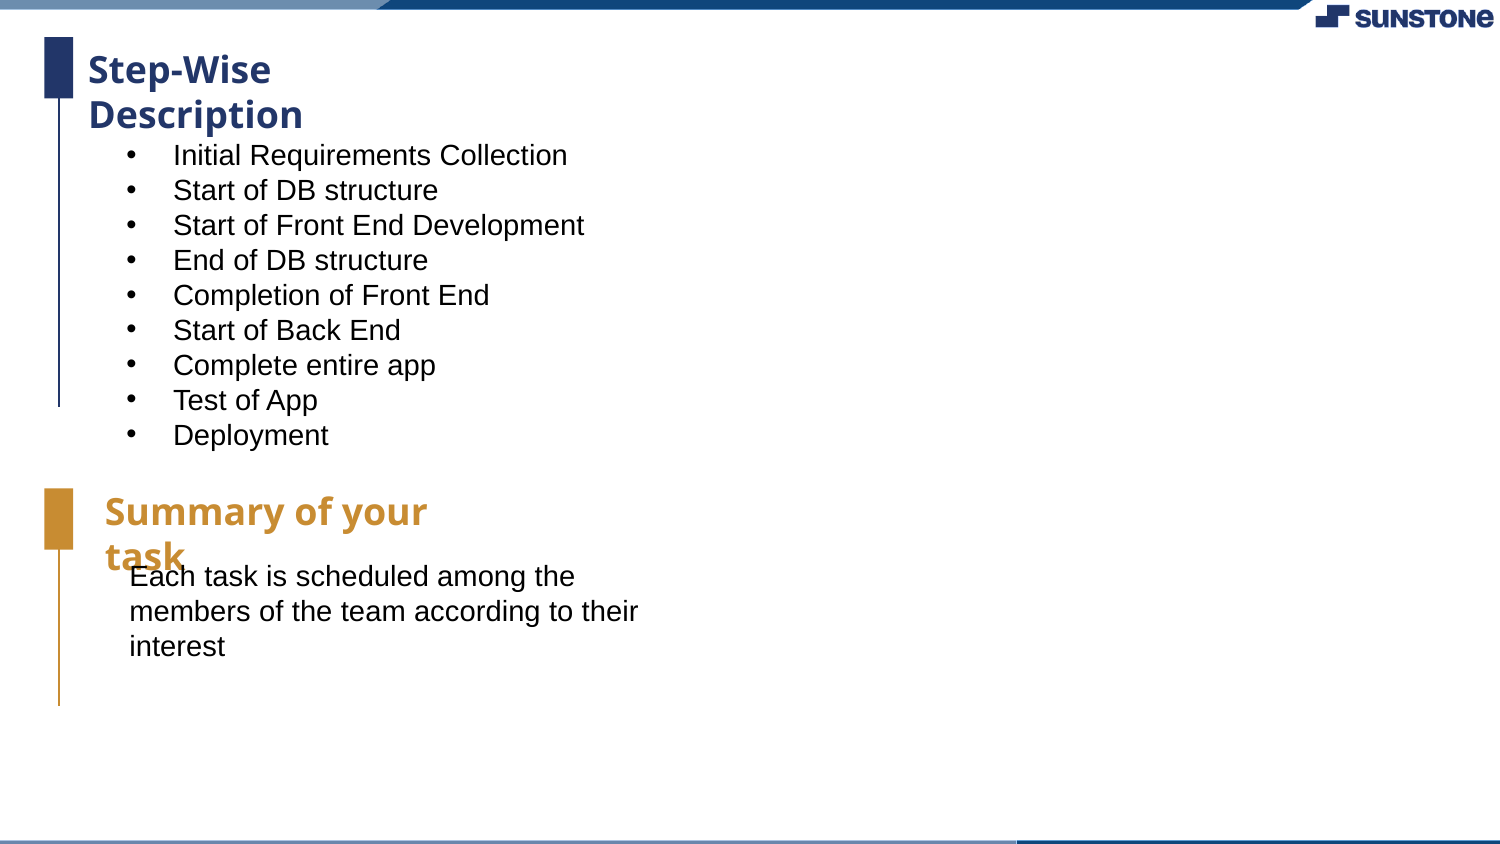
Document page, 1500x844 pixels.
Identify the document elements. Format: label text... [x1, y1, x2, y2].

text_box Each task is scheduled among the members of the team according to their interest [114, 550, 693, 670]
text_box Summary of your task [89, 480, 522, 533]
text_box Initial Requirements Collection Start of DB structure Start of Front End Development End of DB structure Completion of Front End Start of Back End Complete entire app Test of App Deployment [111, 129, 600, 459]
text_box Step-Wise Description [73, 38, 505, 92]
picture [0, 0, 1500, 844]
